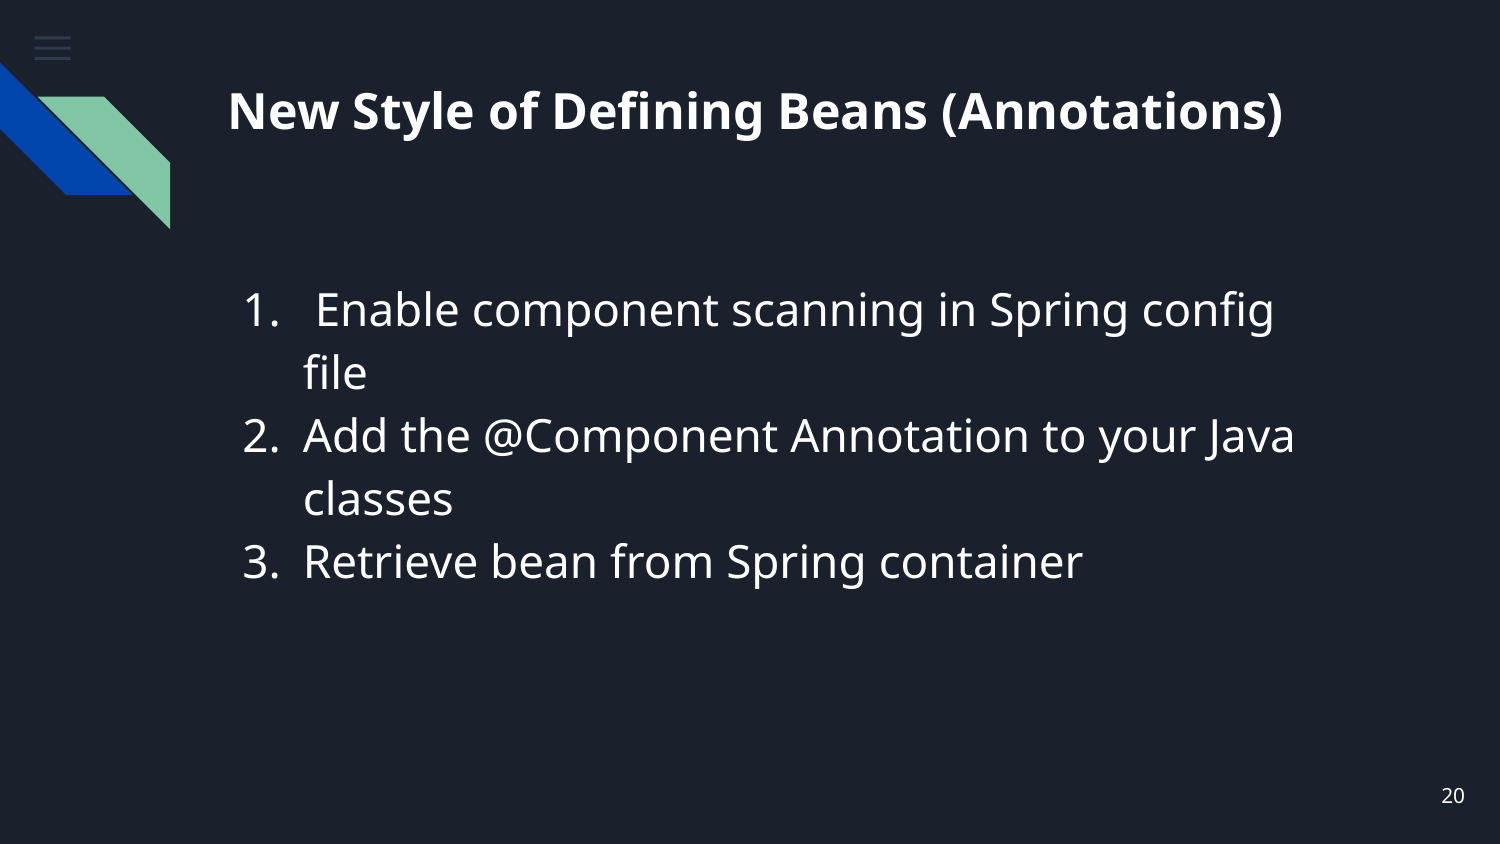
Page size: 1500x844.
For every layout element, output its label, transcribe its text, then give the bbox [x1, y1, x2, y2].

title New Style of Defining Beans (Annotations) [212, 64, 1368, 215]
list Enable component scanning in Spring config file Add the @Component Annotation to your Java classes Retrieve bean from Spring container [212, 257, 1368, 735]
slide_number ‹#› [1389, 764, 1480, 830]
